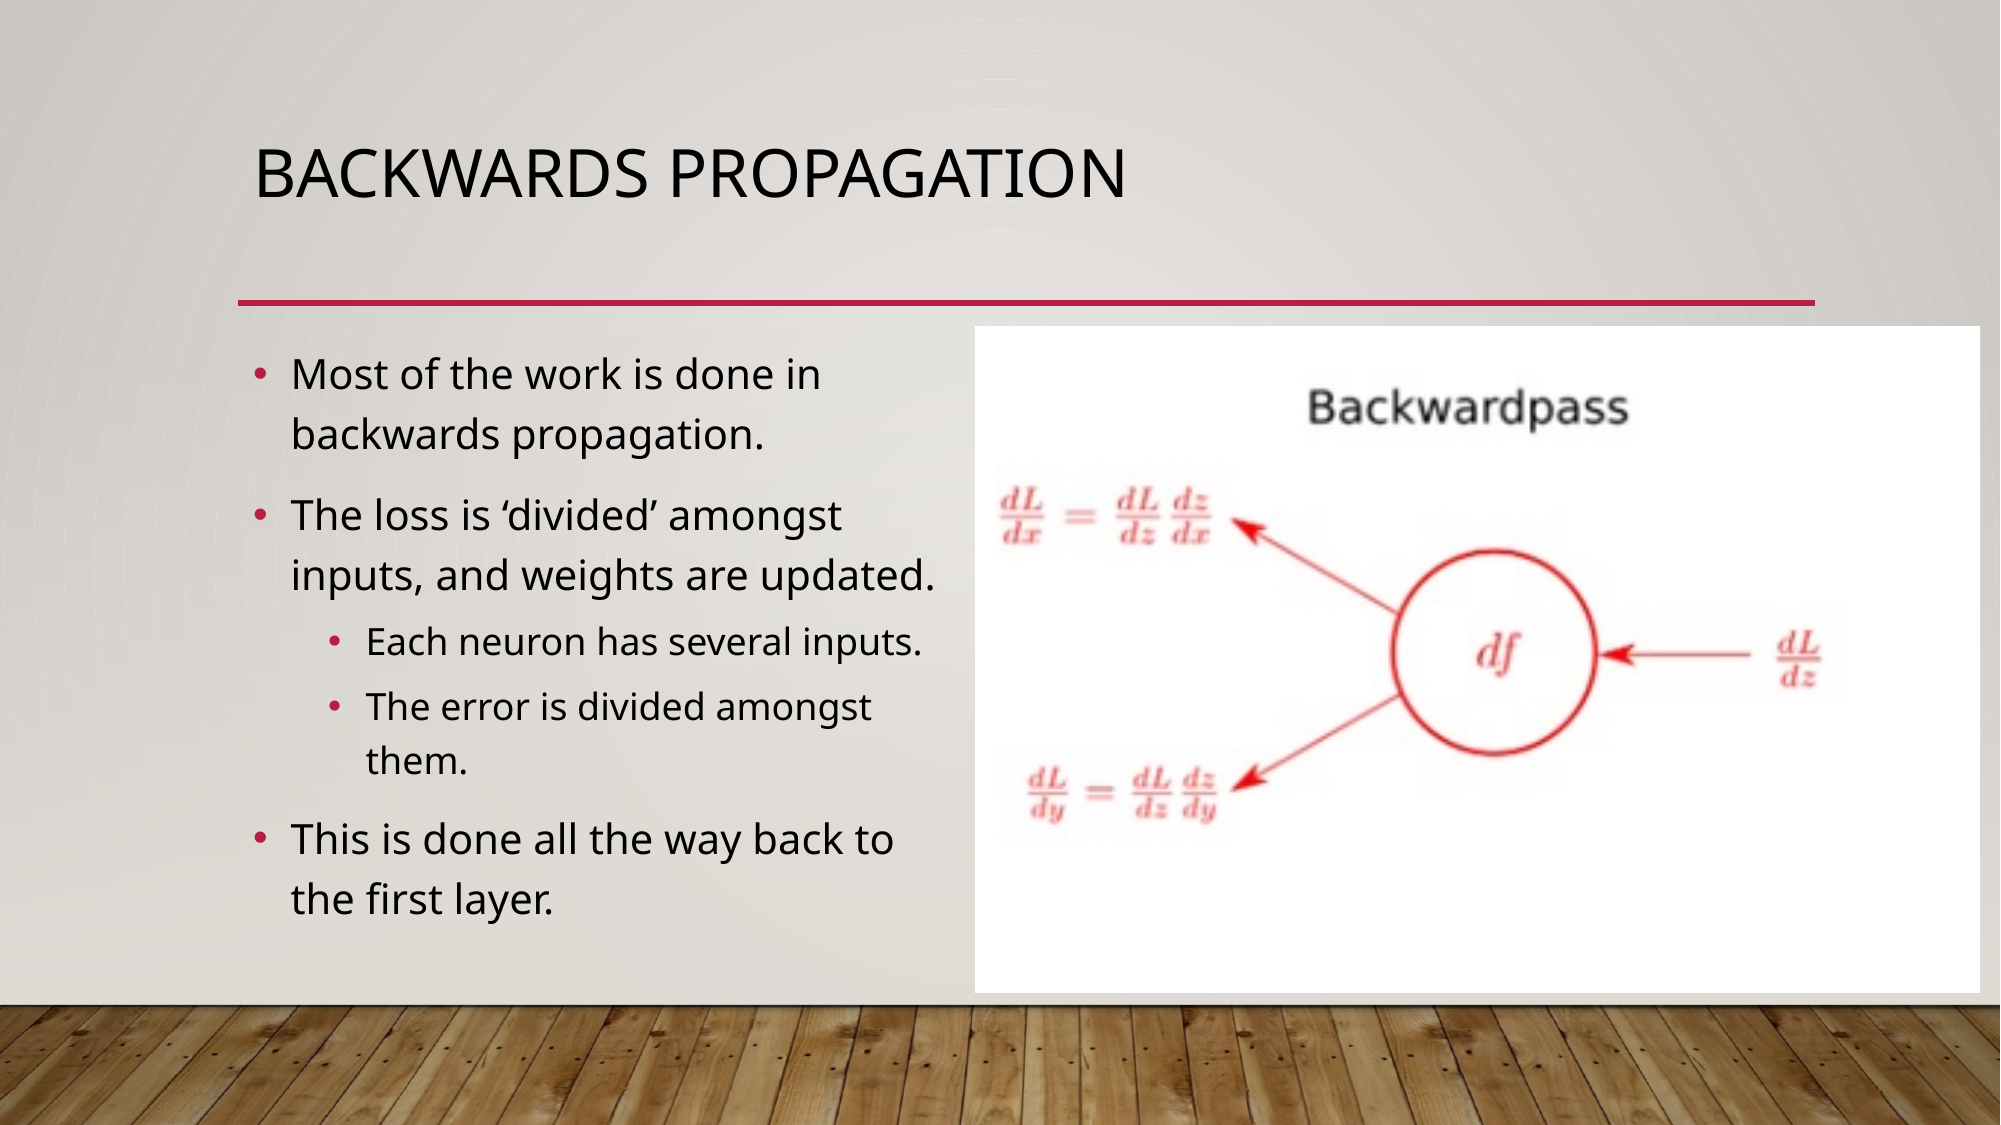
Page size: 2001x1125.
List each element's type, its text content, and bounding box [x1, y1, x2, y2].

picture [0, 1005, 2000, 1125]
picture [974, 325, 1981, 994]
title Backwards Propagation [238, 131, 1814, 305]
list Most of the work is done in backwards propagation. The loss is ‘divided’ amongst inputs, and weights are updated. Each neuron has several inputs. The error is divided amongst them. This is done all the way back to the first layer. [238, 330, 975, 998]
